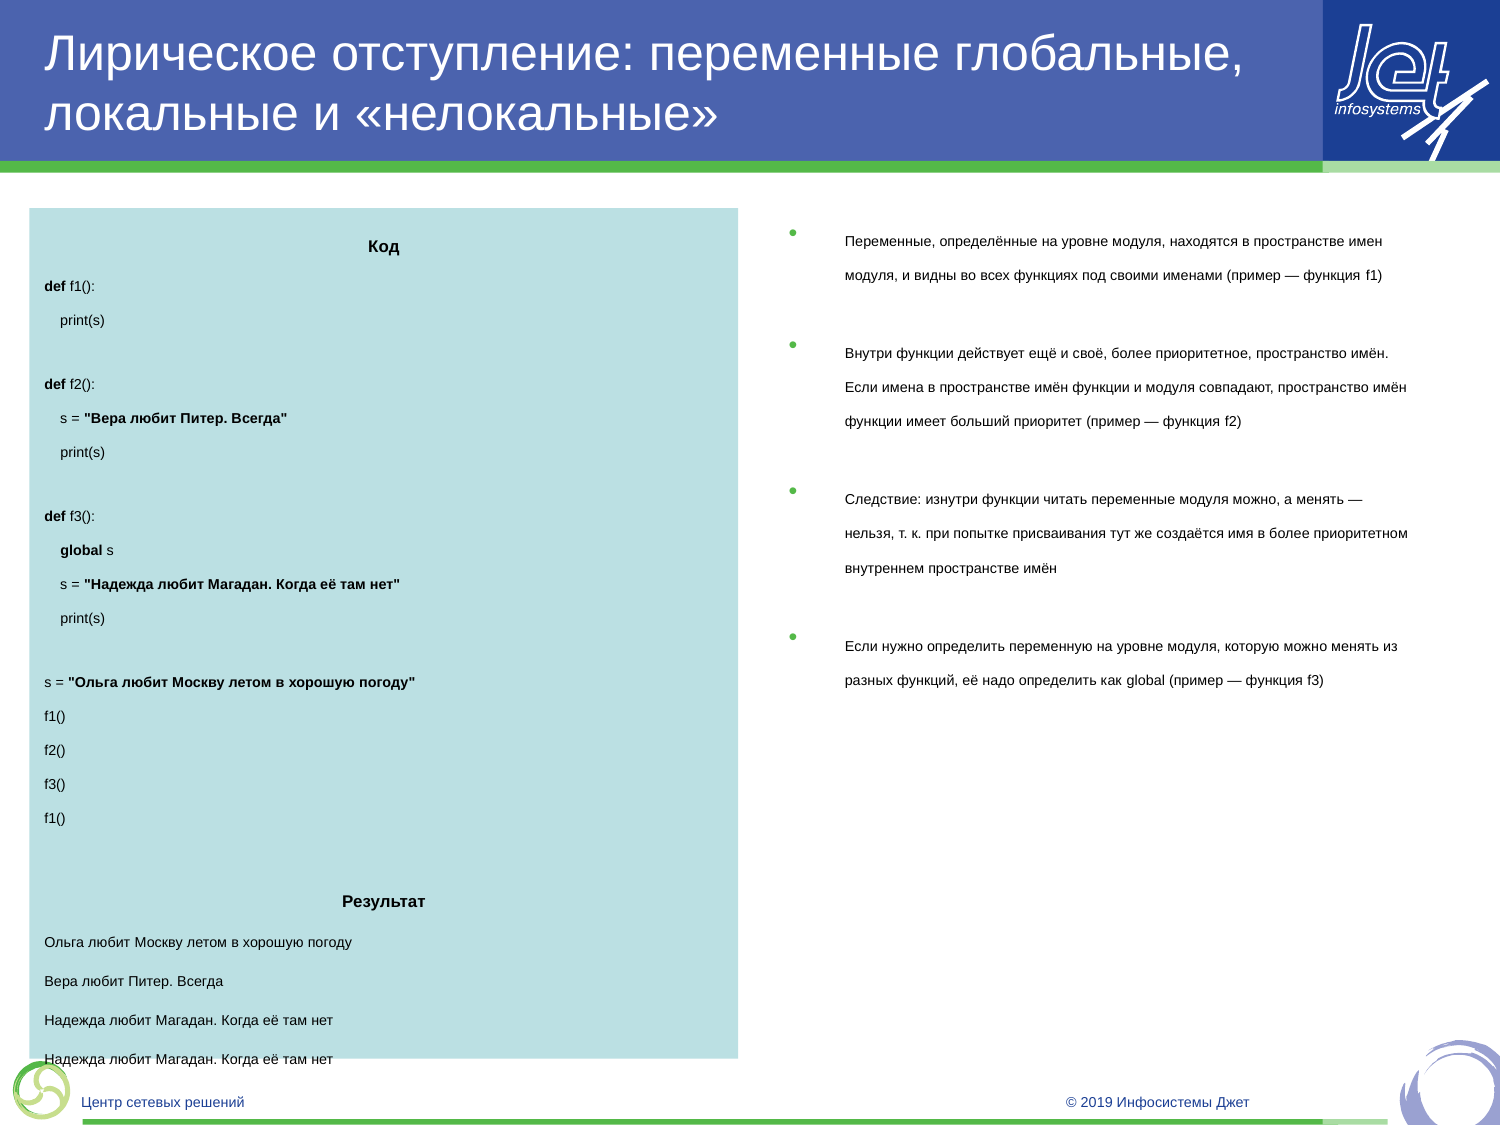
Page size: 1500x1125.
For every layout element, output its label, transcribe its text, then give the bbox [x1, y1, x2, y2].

title Лирическое отступление: переменные глобальные, локальные и «нелокальные» [29, 21, 1294, 140]
text_box Переменные, определённые на уровне модуля, находятся в пространстве имен модуля, и видны во всех функциях под своими именами (пример — функция f1) Внутри функции действует ещё и своё, более приоритетное, пространство имён. Если имена в пространстве имён функции и модуля совпадают, пространство имён функции имеет больший приоритет (пример — функция f2) Следствие: изнутри функции читать переменные модуля можно, а менять — нельзя, т. к. при попытке присваивания тут же создаётся имя в более приоритетном внутреннем пространстве имён Если нужно определить переменную на уровне модуля, которую можно менять из разных функций, её надо определить как global (пример — функция f3) [773, 208, 1425, 1059]
text_box Код def f1(): print(s) def f2(): s = "Вера любит Питер. Всегда" print(s) def f3(): global s s = "Надежда любит Магадан. Когда её там нет" print(s) s = "Ольга любит Москву летом в хорошую погоду" f1() f2() f3() f1() Результат Ольга любит Москву летом в хорошую погоду Вера любит Питер. Всегда Надежда любит Магадан. Когда её там нет Надежда любит Магадан. Когда её там нет [29, 208, 739, 1059]
